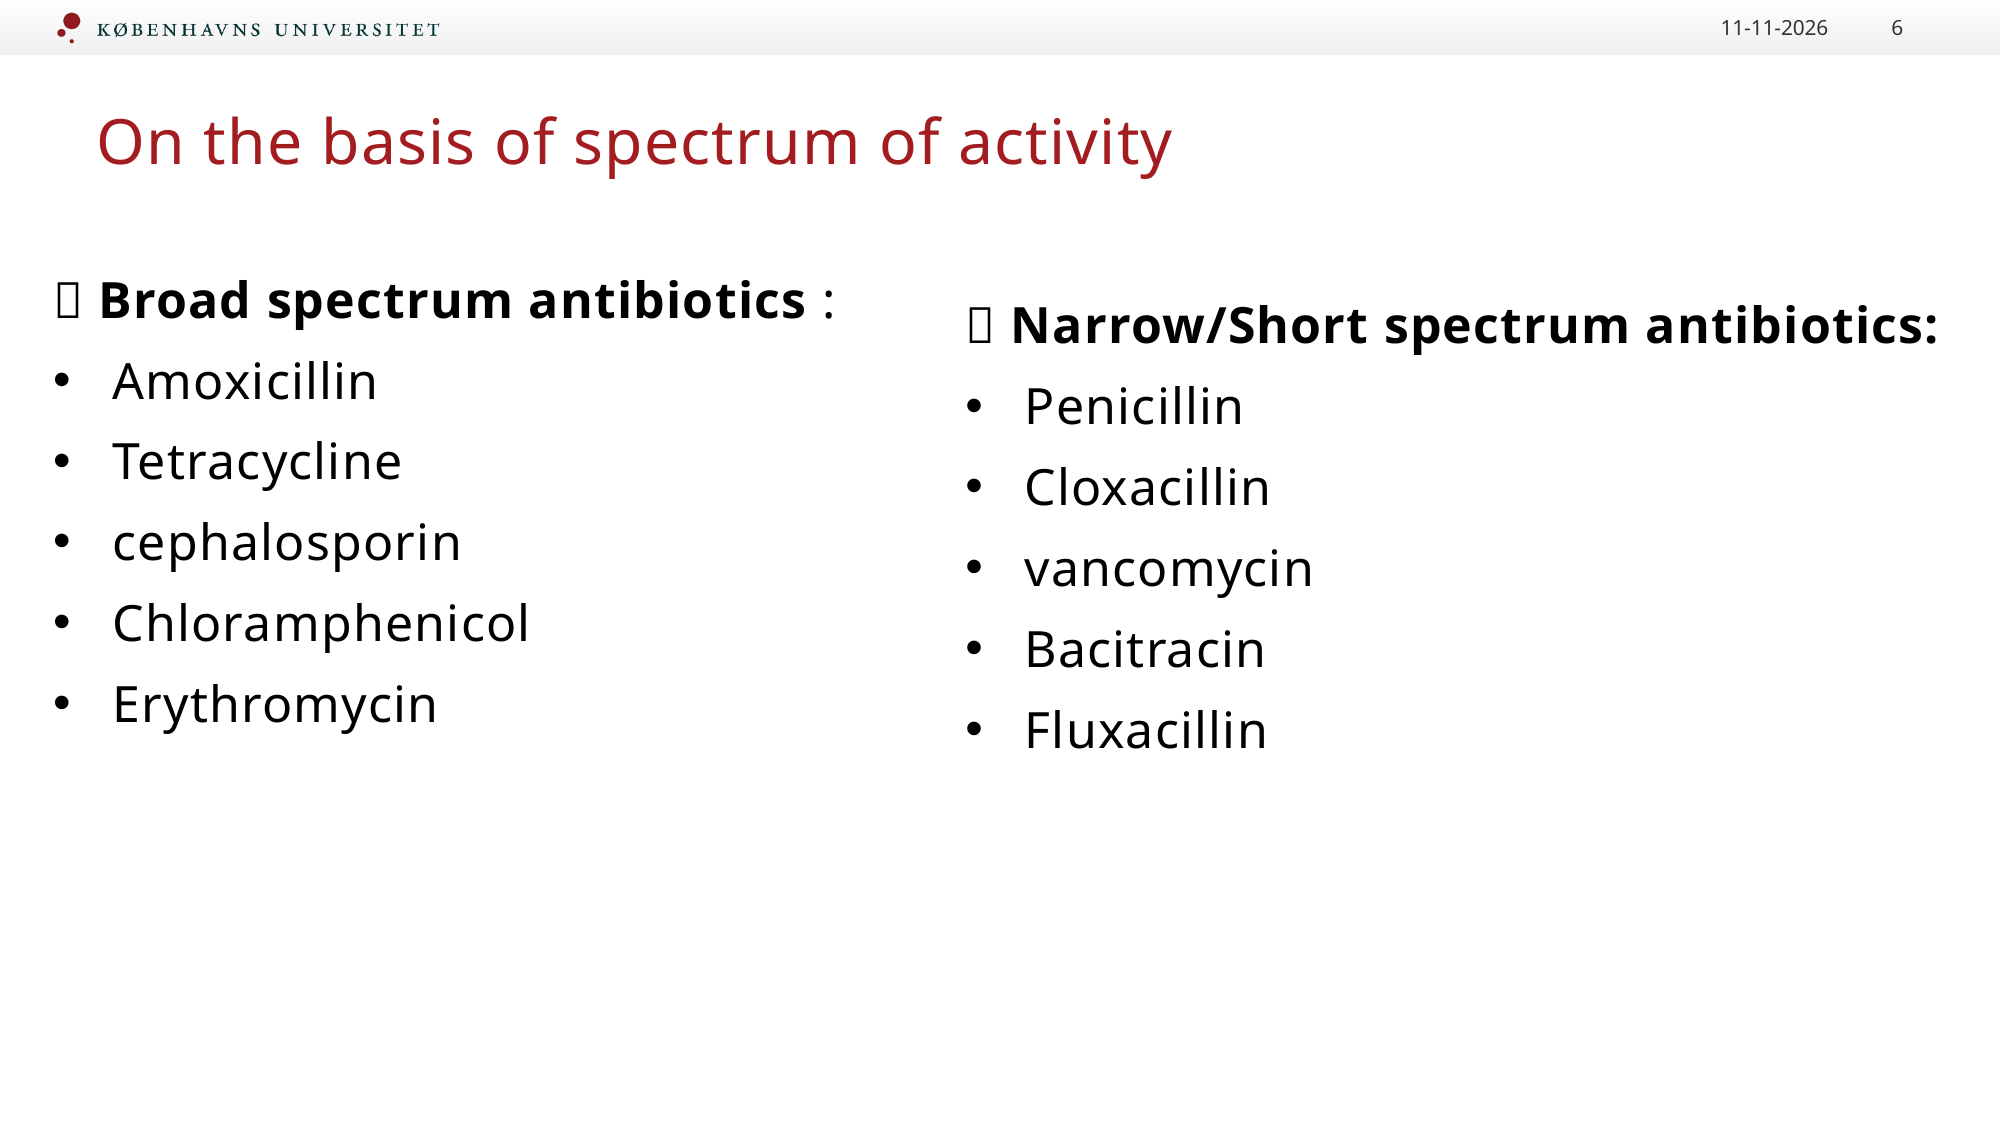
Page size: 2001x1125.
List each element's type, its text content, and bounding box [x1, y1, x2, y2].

text_box  Narrow/Short spectrum antibiotics: Penicillin Cloxacillin vancomycin Bacitracin Fluxacillin [965, 293, 1947, 827]
picture [91, 15, 476, 42]
slide_number 6 [1840, 14, 1904, 43]
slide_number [1694, 14, 1829, 43]
list  Broad spectrum antibiotics : Amoxicillin Tetracycline cephalosporin Chloramphenicol Erythromycin [53, 268, 923, 853]
title On the basis of spectrum of activity [96, 101, 1904, 244]
